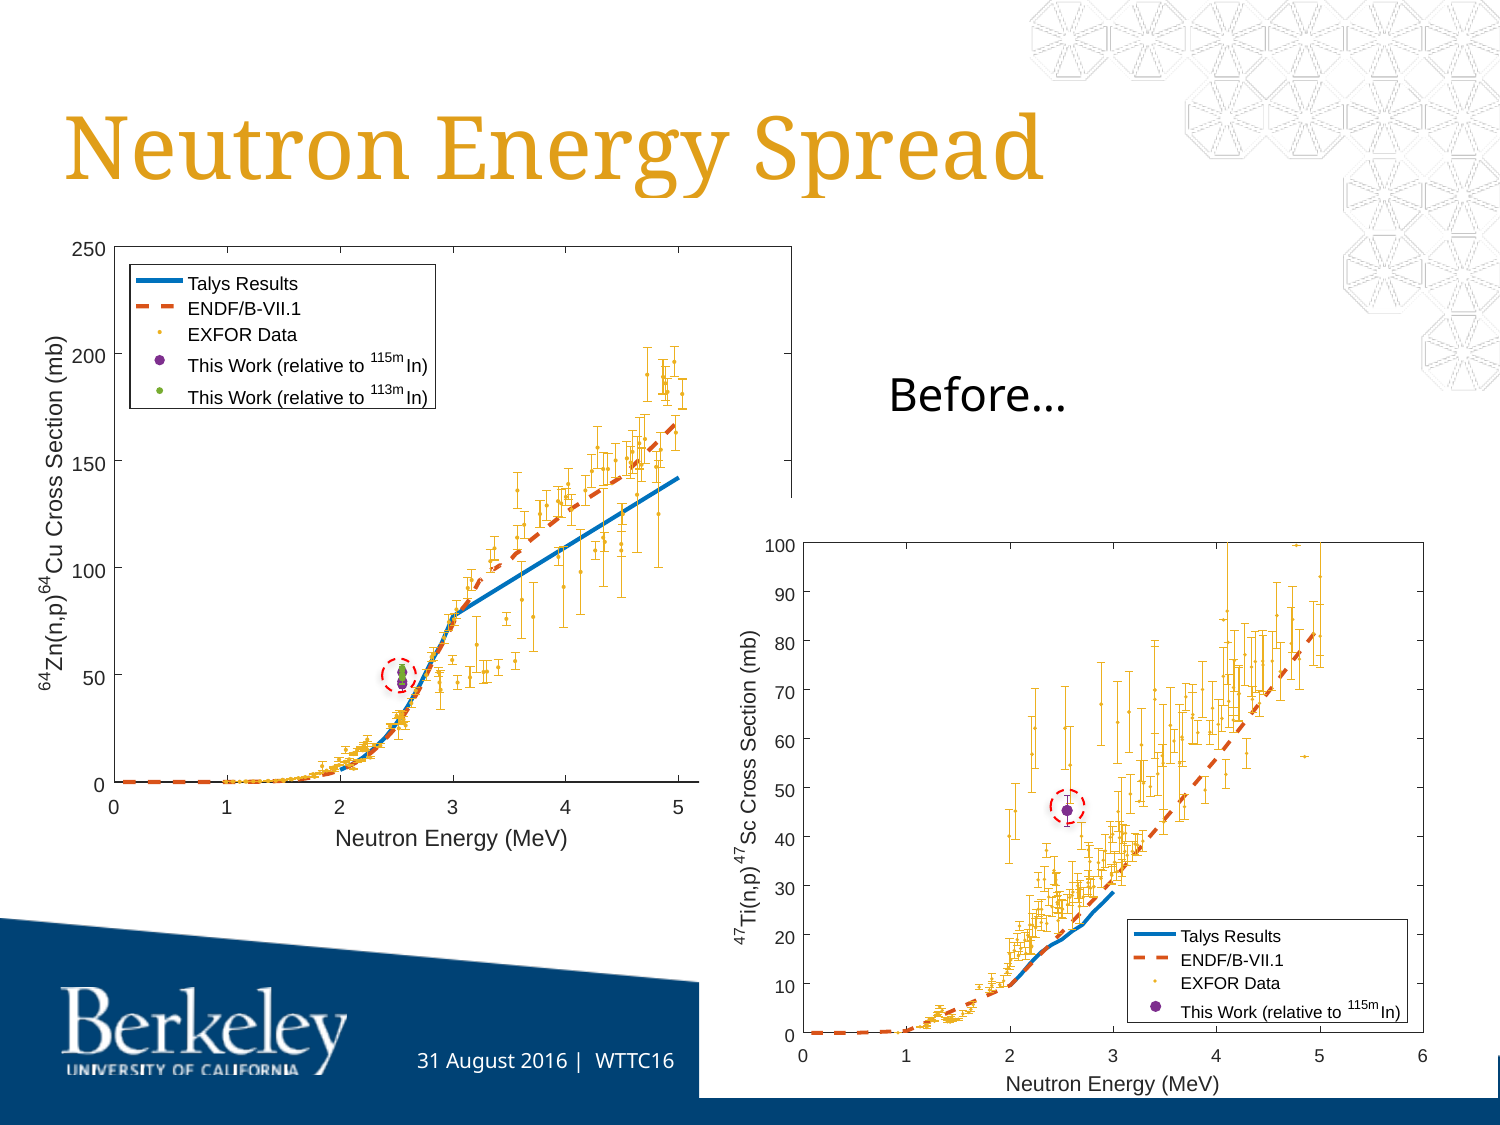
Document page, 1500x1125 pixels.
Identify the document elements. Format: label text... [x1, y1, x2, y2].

text_box Neutron Energy Spread [48, 51, 1450, 239]
picture [0, 197, 1499, 1098]
text_box Before… [879, 357, 1366, 428]
